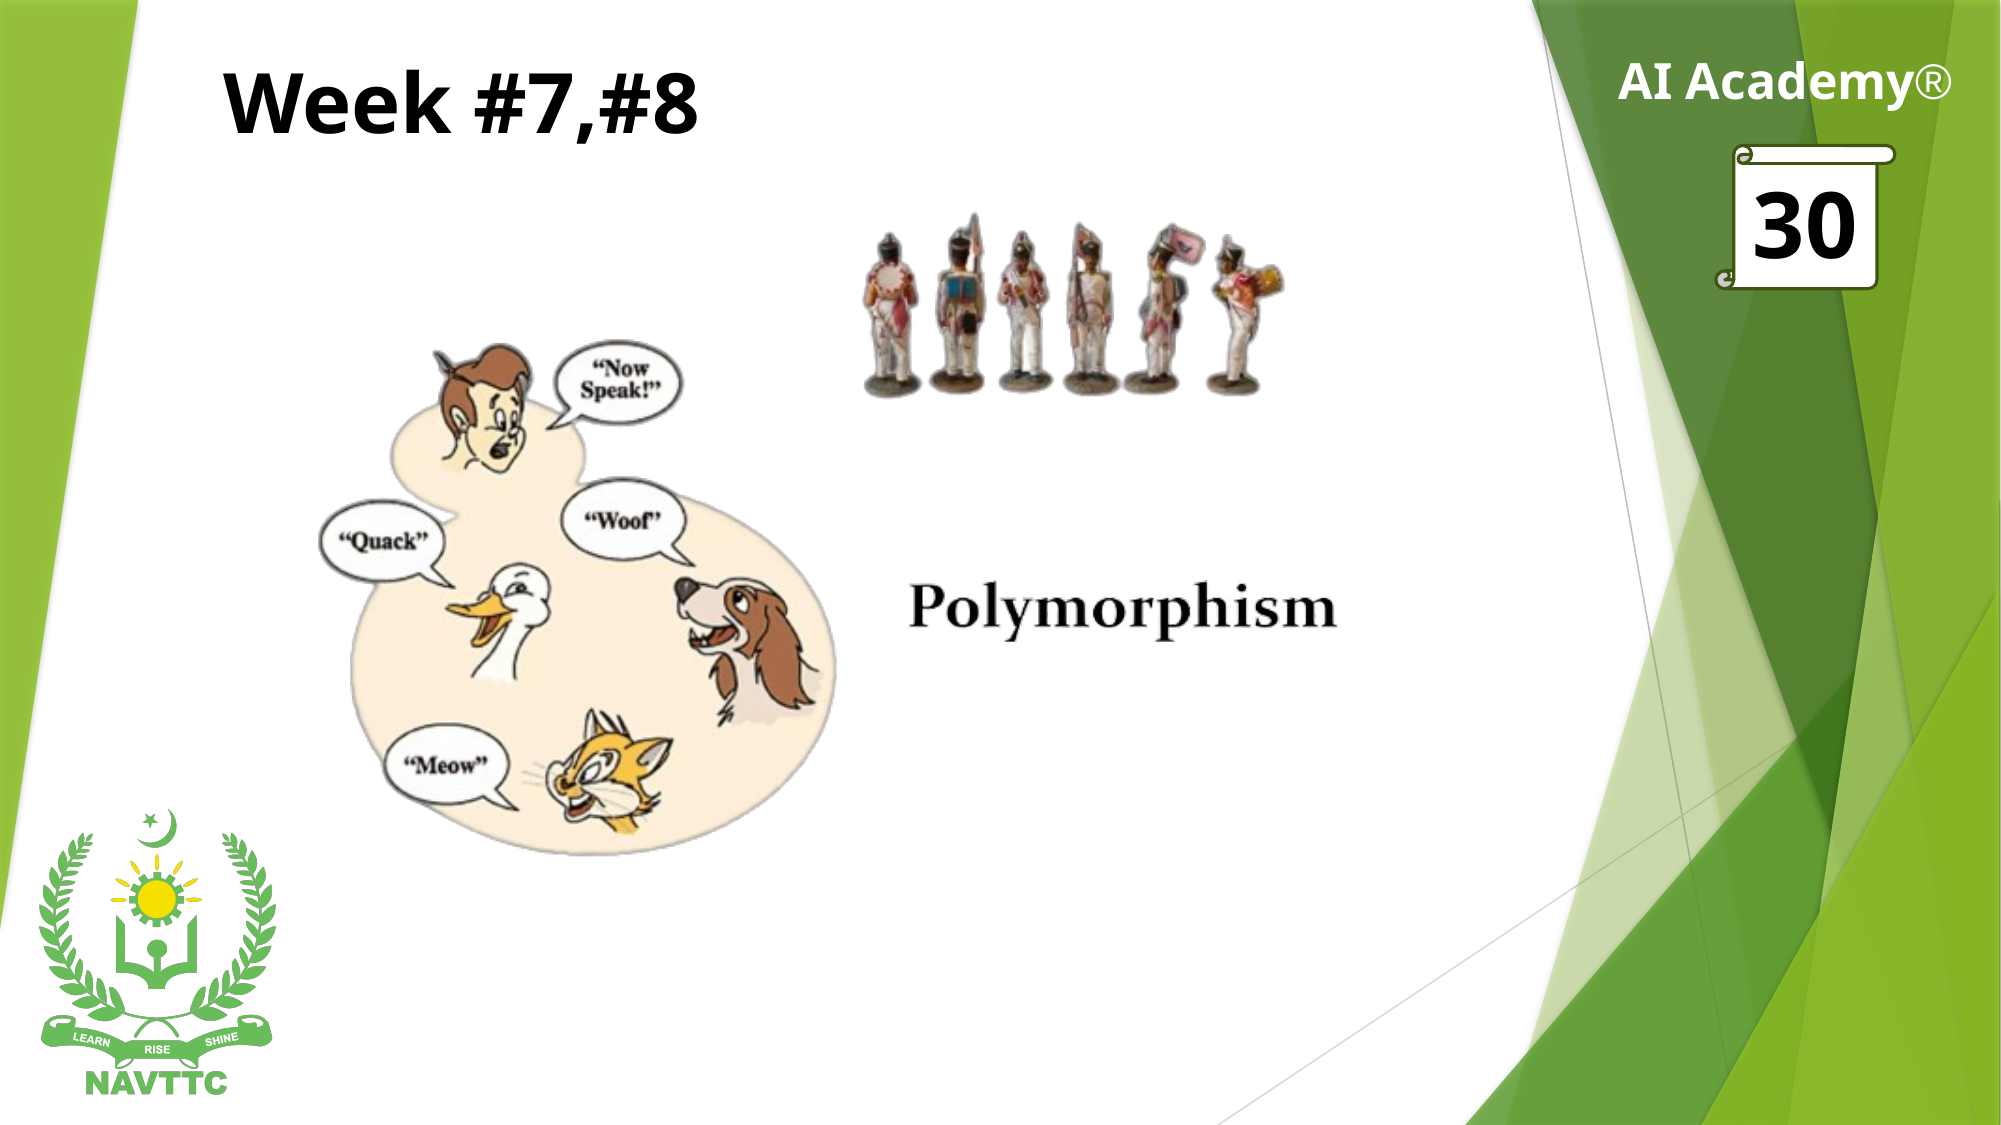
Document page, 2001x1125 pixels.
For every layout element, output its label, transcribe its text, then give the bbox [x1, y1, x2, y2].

text_box 30 [1714, 143, 1897, 291]
text_box Week #7,#8 [208, 42, 715, 158]
picture [0, 156, 1357, 1110]
text_box AI Academy® [1604, 42, 2000, 118]
